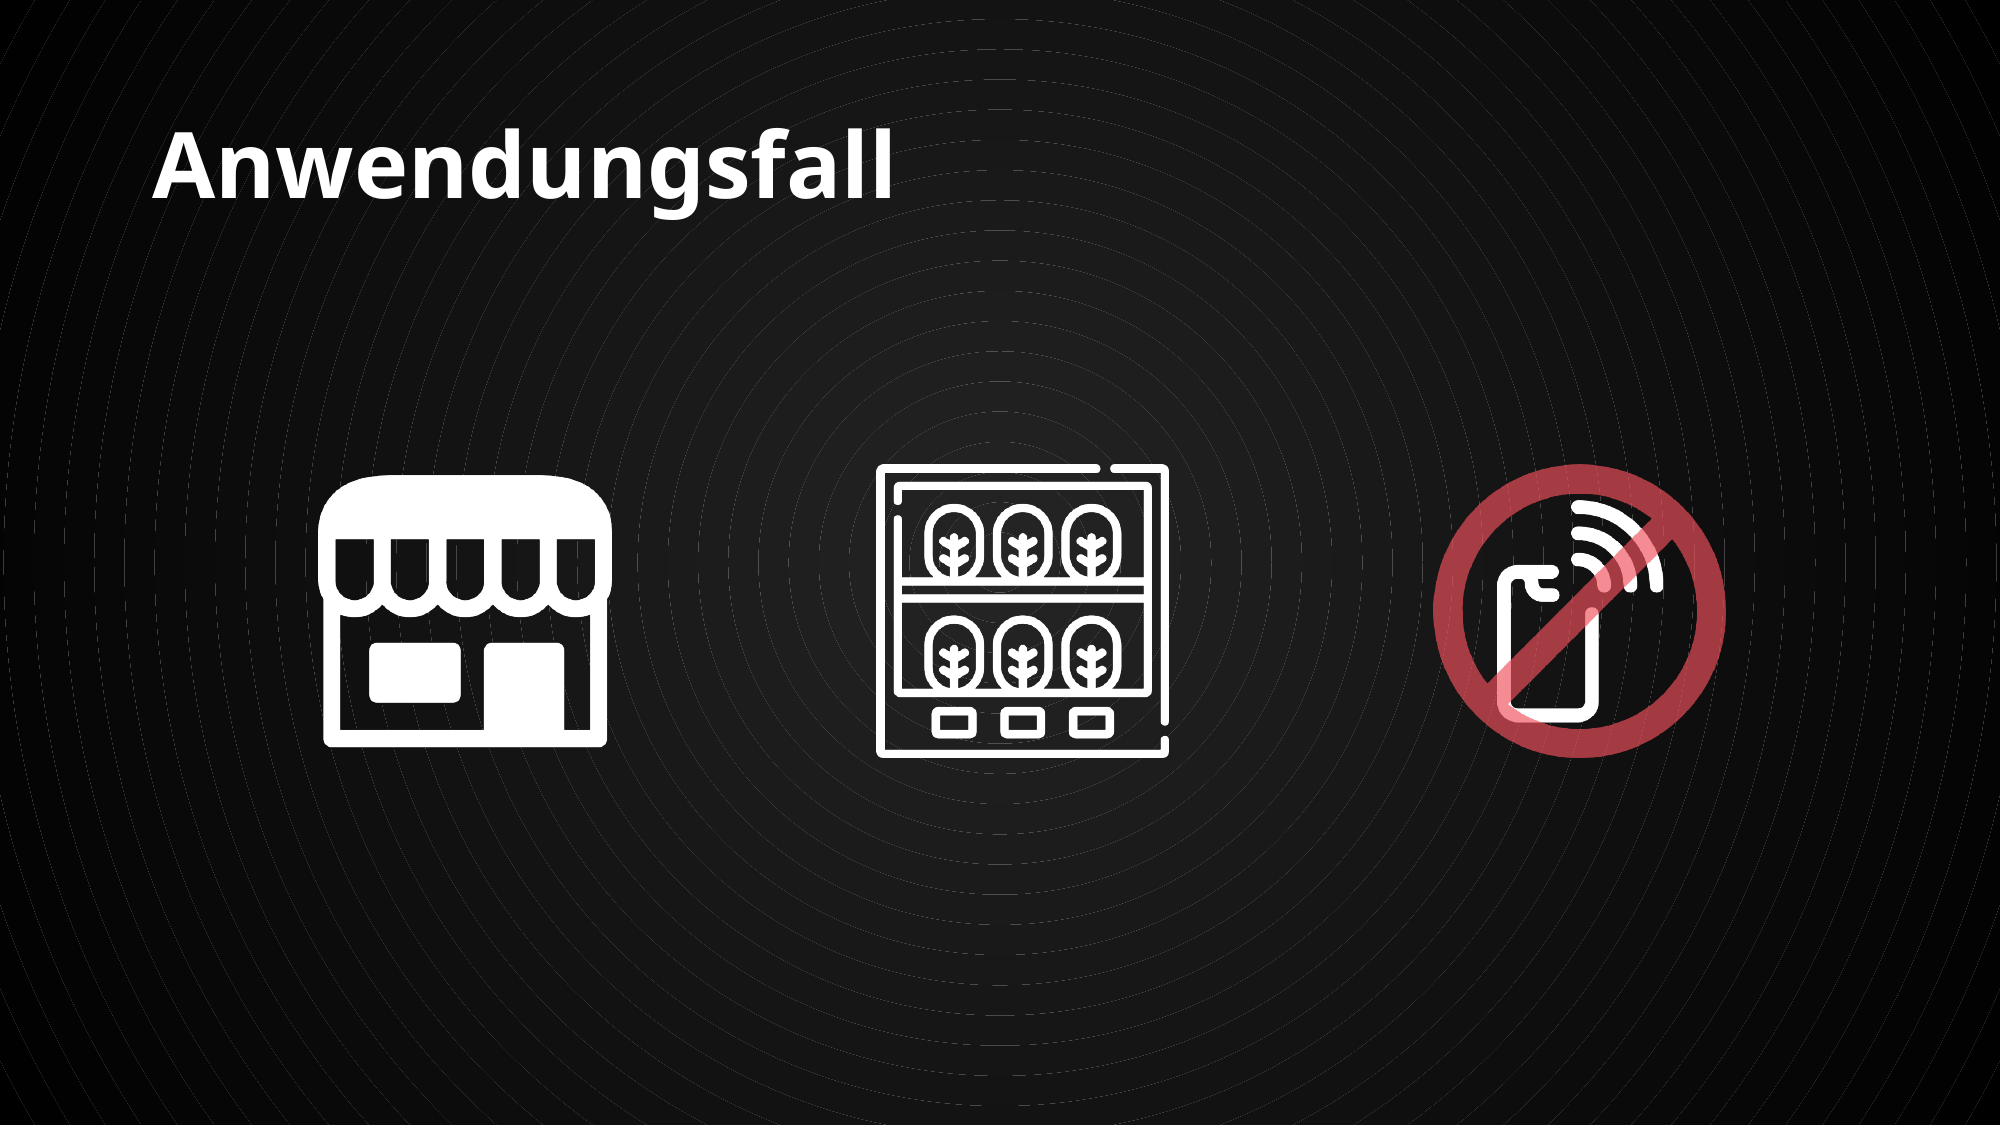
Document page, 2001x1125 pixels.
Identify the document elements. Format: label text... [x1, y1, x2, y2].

title Anwendungsfall [137, 59, 1863, 278]
picture [1433, 464, 1727, 758]
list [318, 464, 612, 758]
picture [876, 464, 1169, 758]
